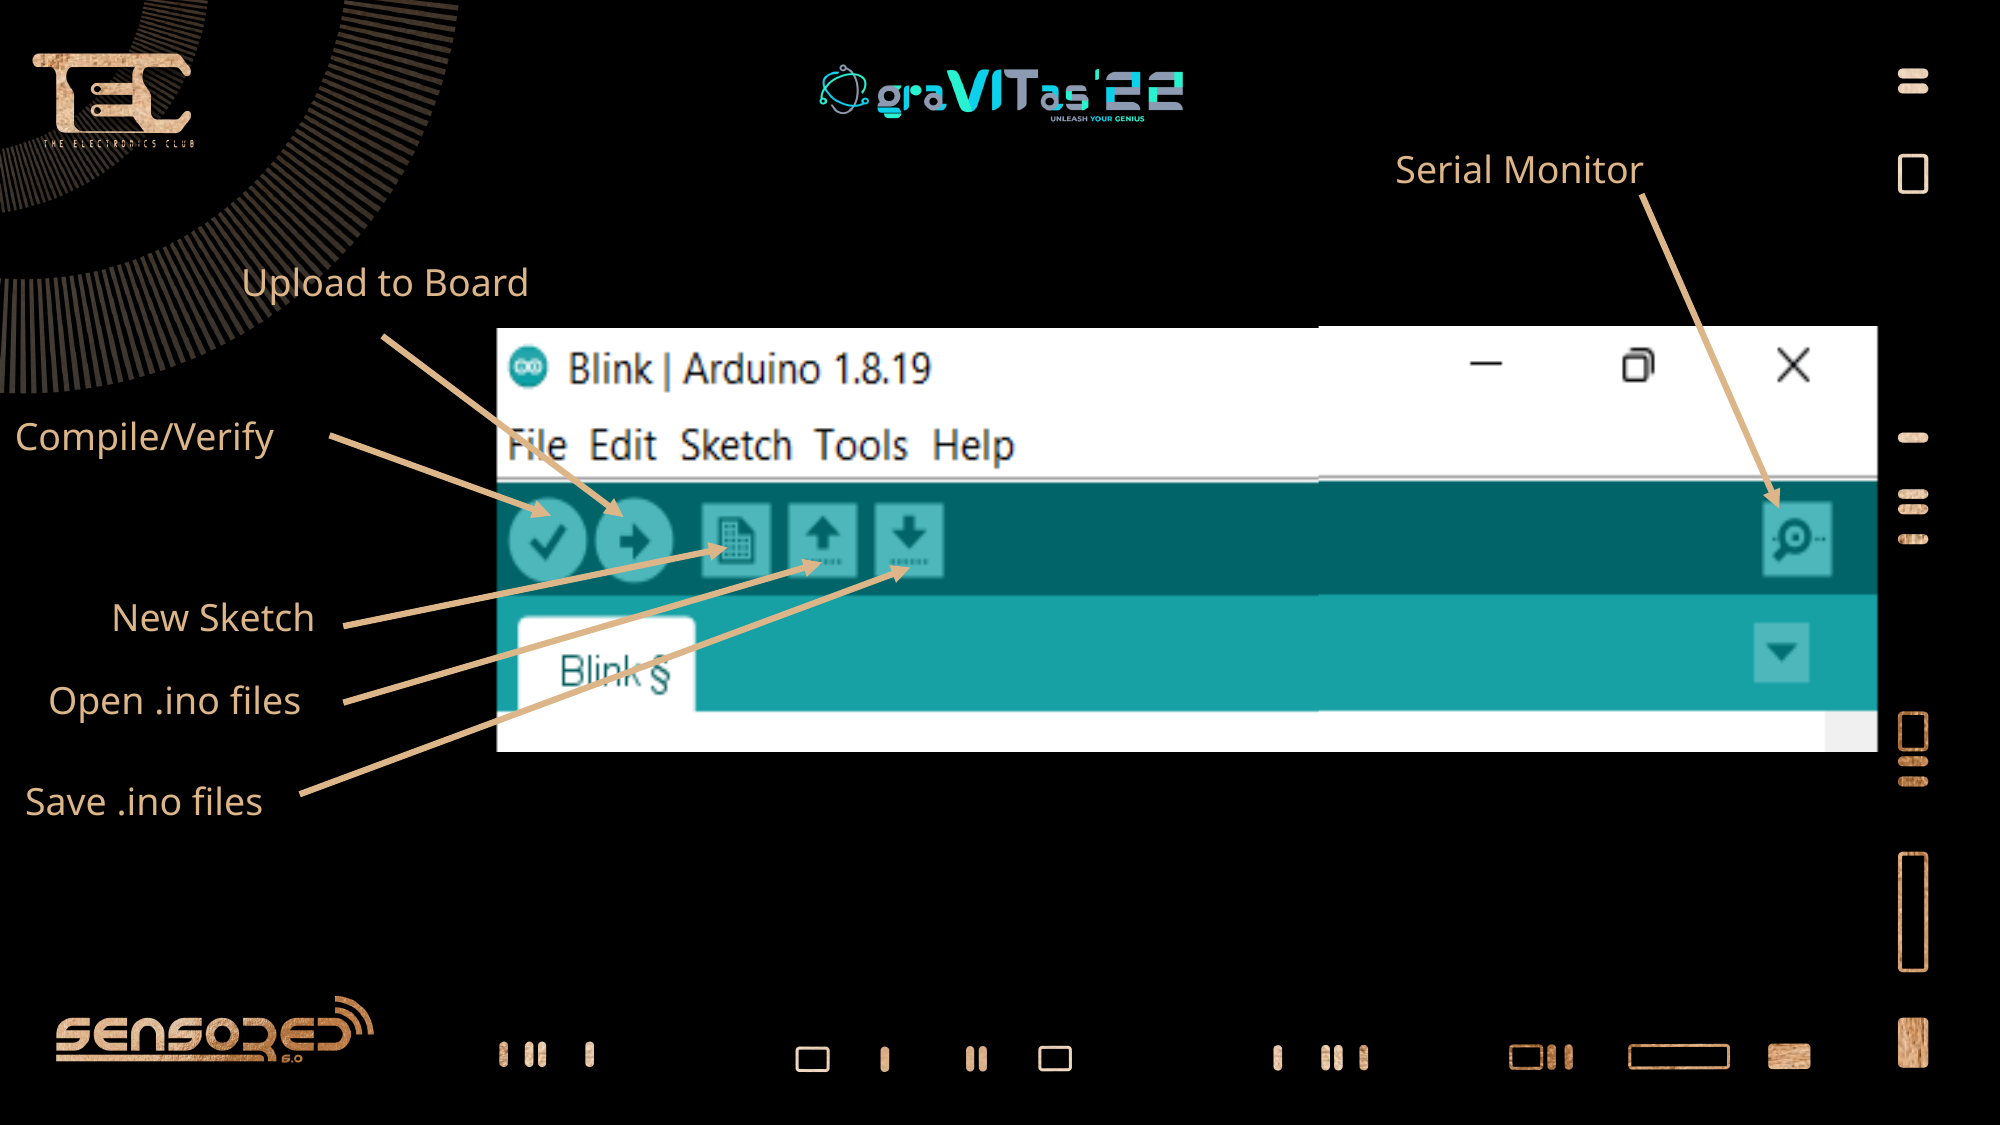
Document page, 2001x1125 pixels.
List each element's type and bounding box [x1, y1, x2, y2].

text_box [329, 435, 382, 516]
picture [0, 0, 2000, 1125]
text_box [343, 562, 823, 567]
text_box [299, 567, 911, 795]
text_box [382, 335, 624, 518]
text_box [1641, 194, 1780, 509]
text_box [343, 547, 728, 562]
